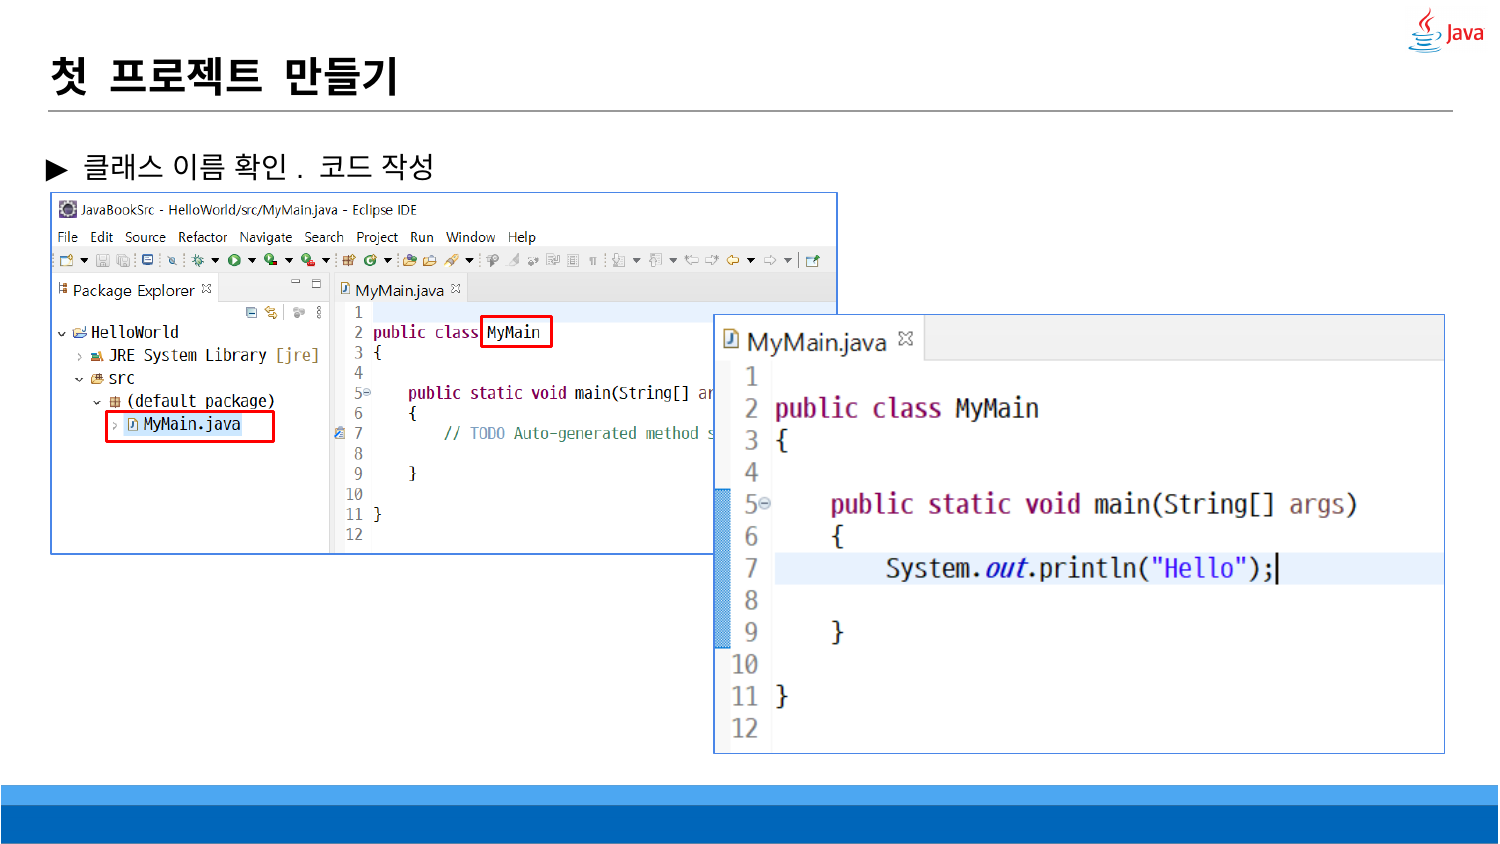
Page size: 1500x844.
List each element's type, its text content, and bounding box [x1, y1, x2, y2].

picture [0, 785, 1500, 844]
picture [51, 193, 1445, 754]
text_box ▶ 클래스 이름 확인. 코드 작성 [30, 116, 1080, 220]
title 첫 프로젝트 만들기 [35, 35, 1269, 116]
picture [1405, 6, 1488, 53]
